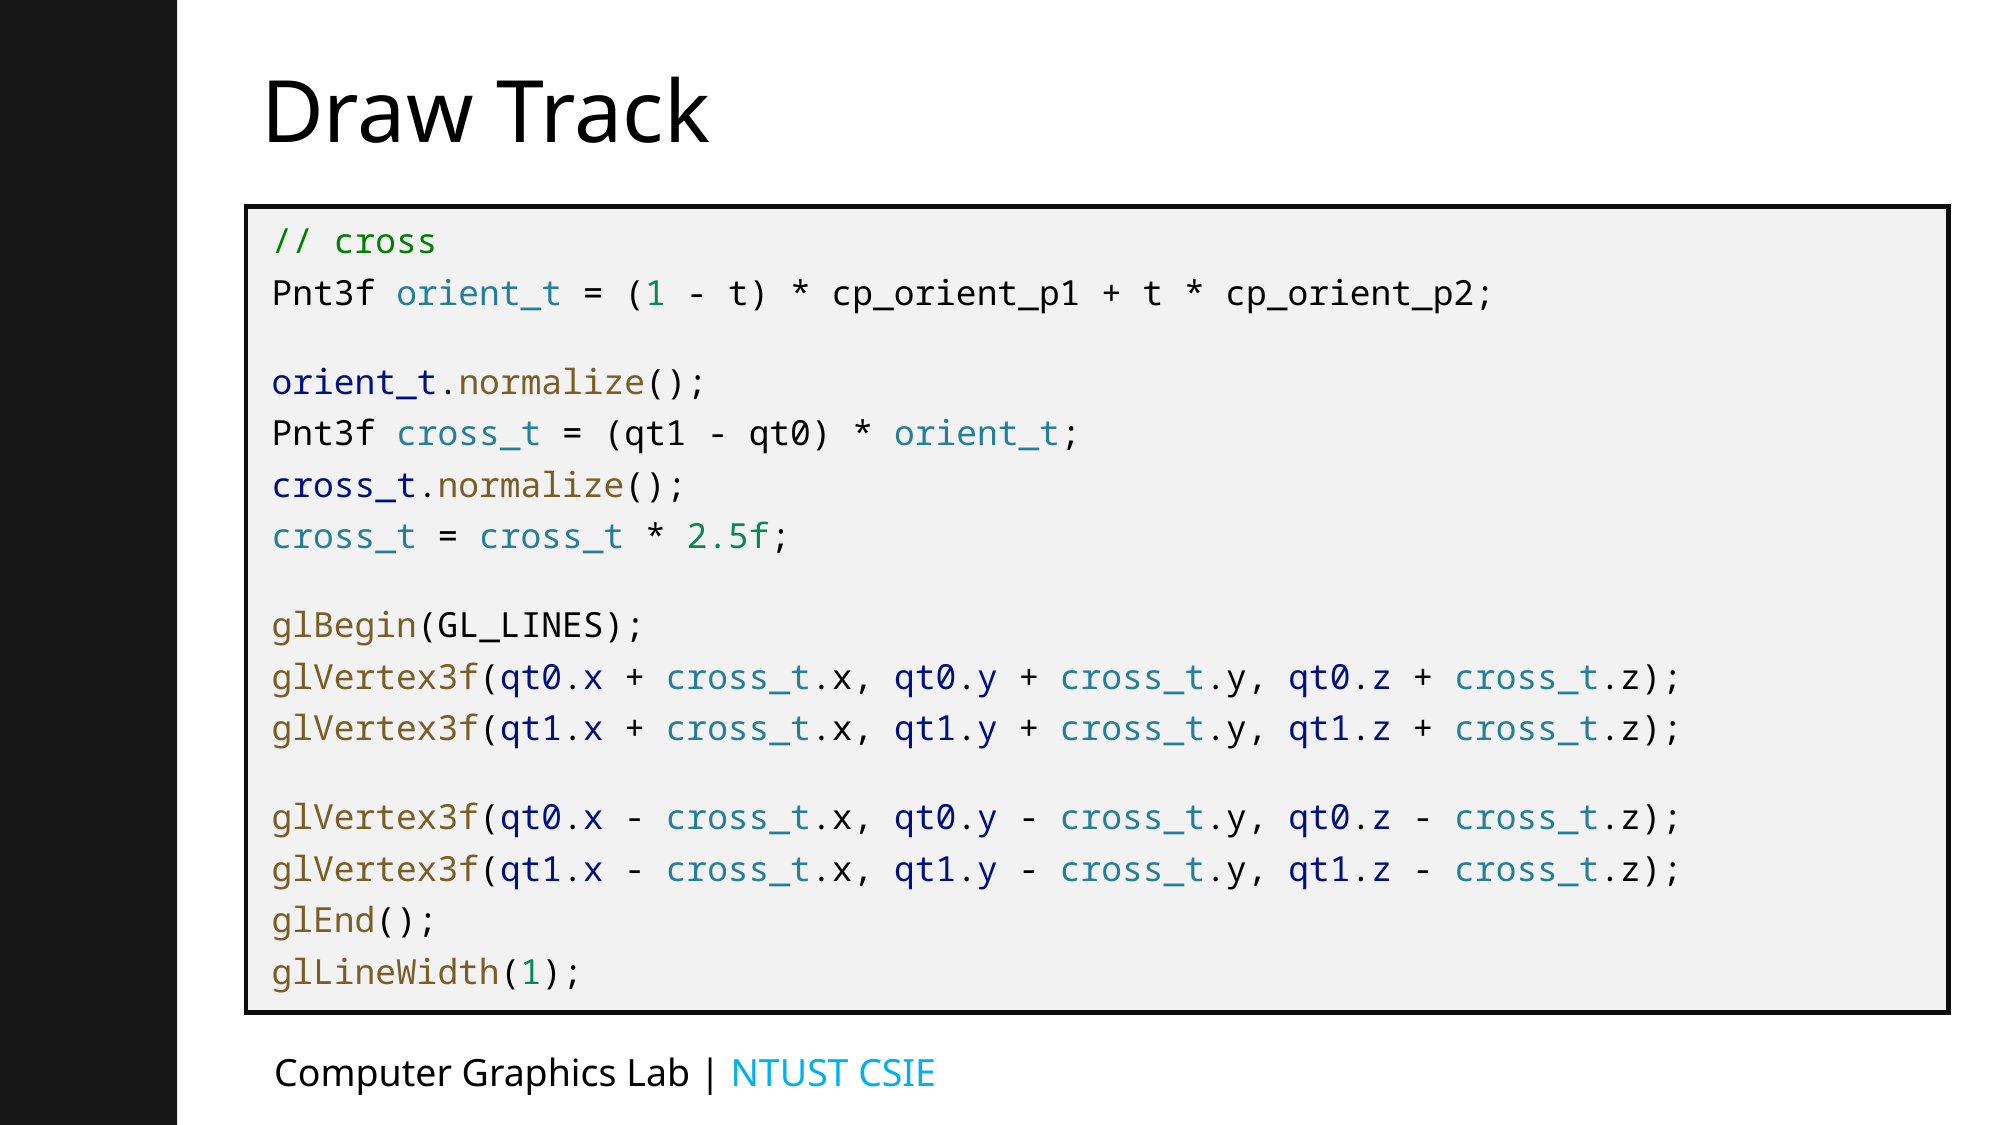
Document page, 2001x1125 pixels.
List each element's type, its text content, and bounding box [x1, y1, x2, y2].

title Draw Track [246, 59, 1949, 169]
list // cross Pnt3f orient_t = (1 - t) * cp_orient_p1 + t * cp_orient_p2; orient_t.normalize(); Pnt3f cross_t = (qt1 - qt0) * orient_t; cross_t.normalize(); cross_t = cross_t * 2.5f; glBegin(GL_LINES); glVertex3f(qt0.x + cross_t.x, qt0.y + cross_t.y, qt0.z + cross_t.z); glVertex3f(qt1.x + cross_t.x, qt1.y + cross_t.y, qt1.z + cross_t.z); glVertex3f(qt0.x - cross_t.x, qt0.y - cross_t.y, qt0.z - cross_t.z); glVertex3f(qt1.x - cross_t.x, qt1.y - cross_t.y, qt1.z - cross_t.z); glEnd(); glLineWidth(1); [256, 216, 1938, 1003]
